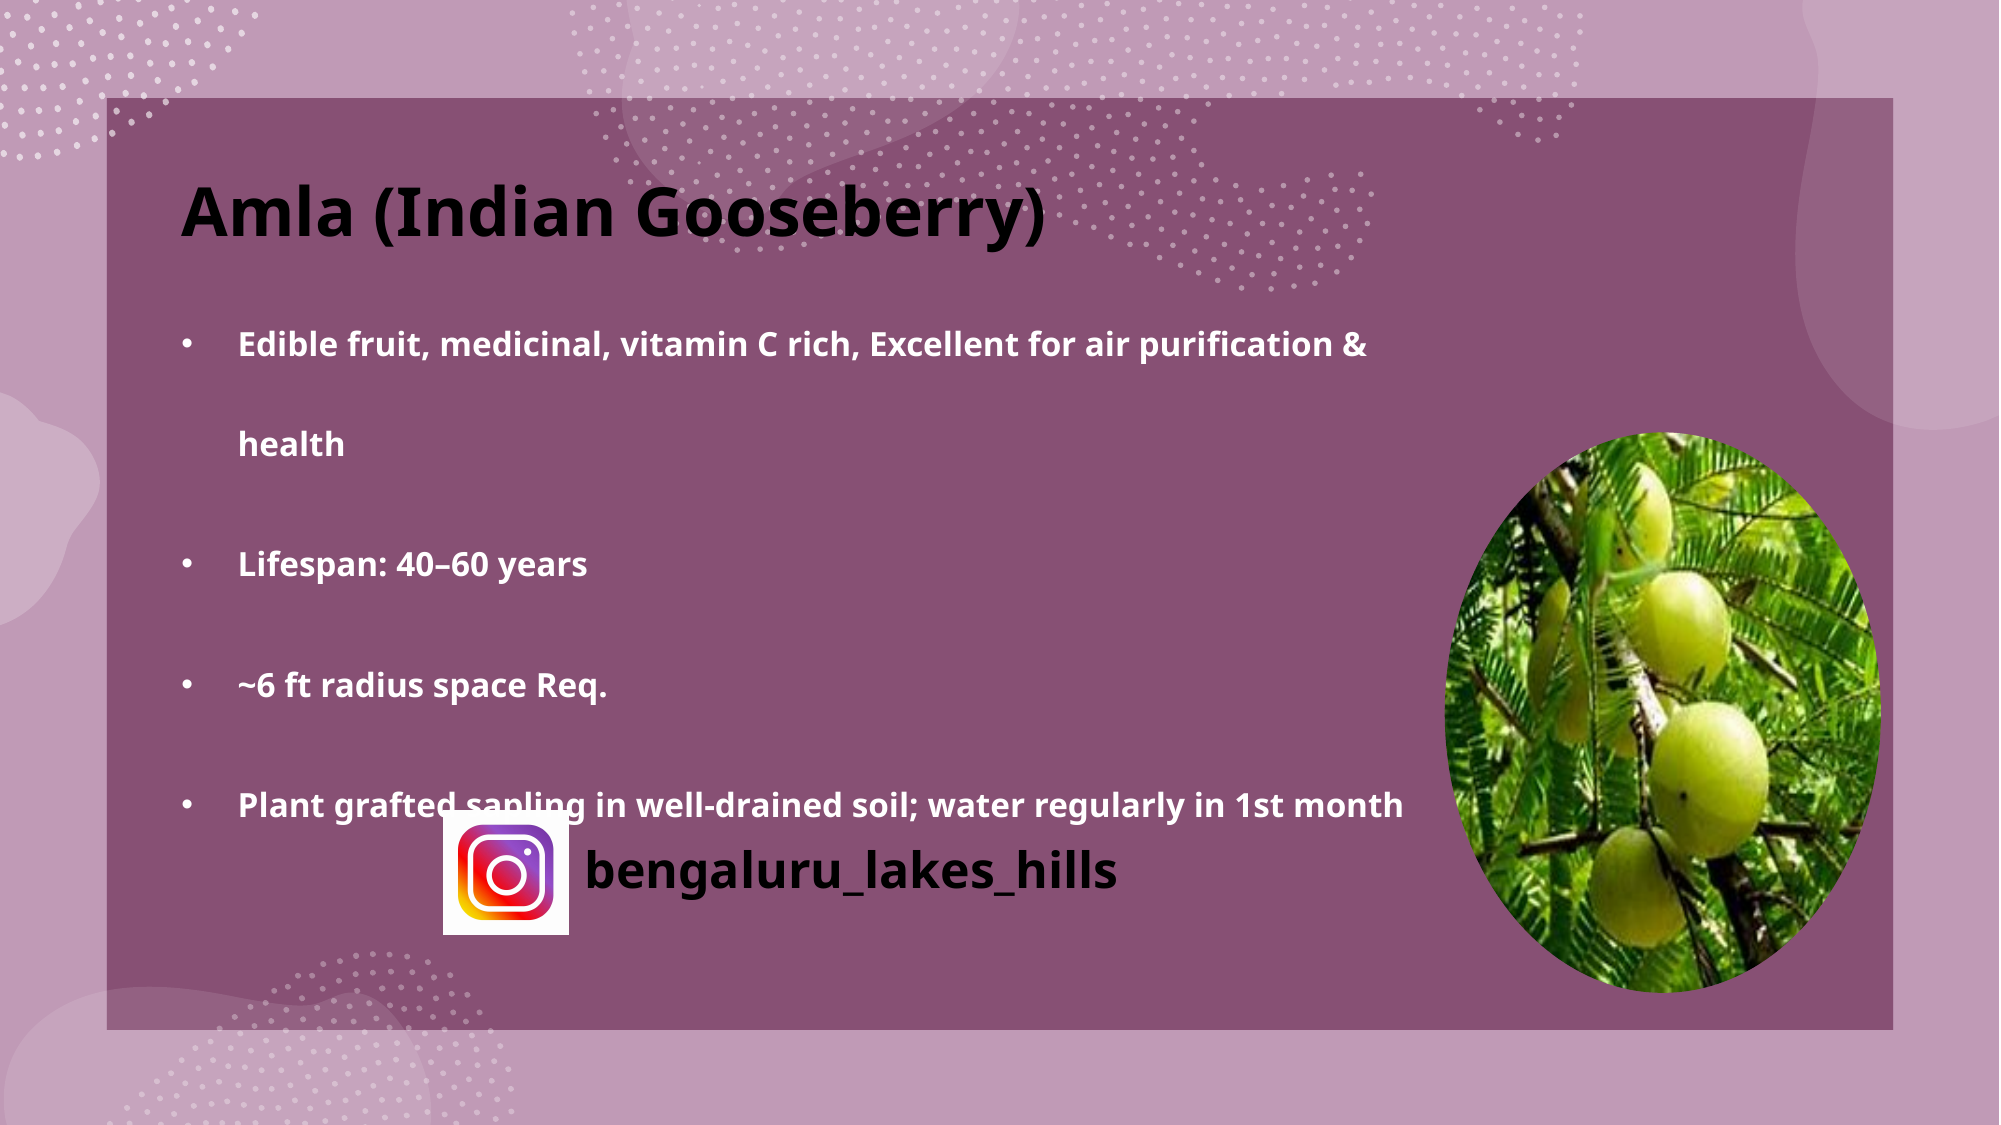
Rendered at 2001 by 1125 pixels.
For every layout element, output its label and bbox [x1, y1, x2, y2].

picture [442, 809, 570, 936]
picture [1444, 431, 1882, 994]
text_box [0, 0, 2000, 1125]
